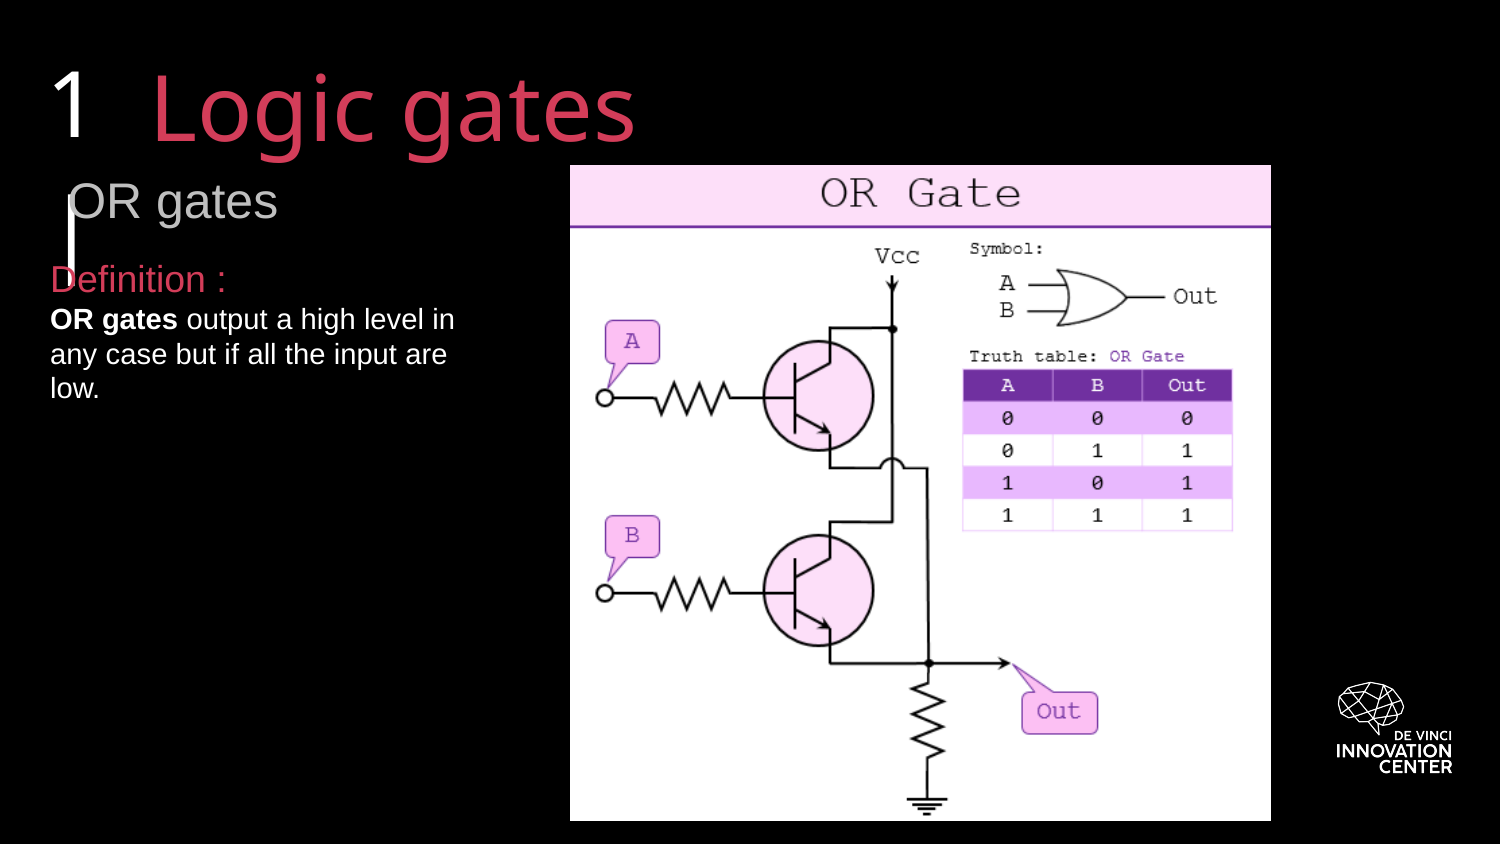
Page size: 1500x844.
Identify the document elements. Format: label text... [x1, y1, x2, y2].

text_box OR gates [52, 150, 554, 248]
list 1| [12, 14, 144, 147]
picture [570, 165, 1271, 821]
text_box Definition : OR gates output a high level in any case but if all the input are low. [35, 247, 497, 798]
picture [1320, 656, 1471, 807]
list Logic gates [115, 18, 996, 166]
